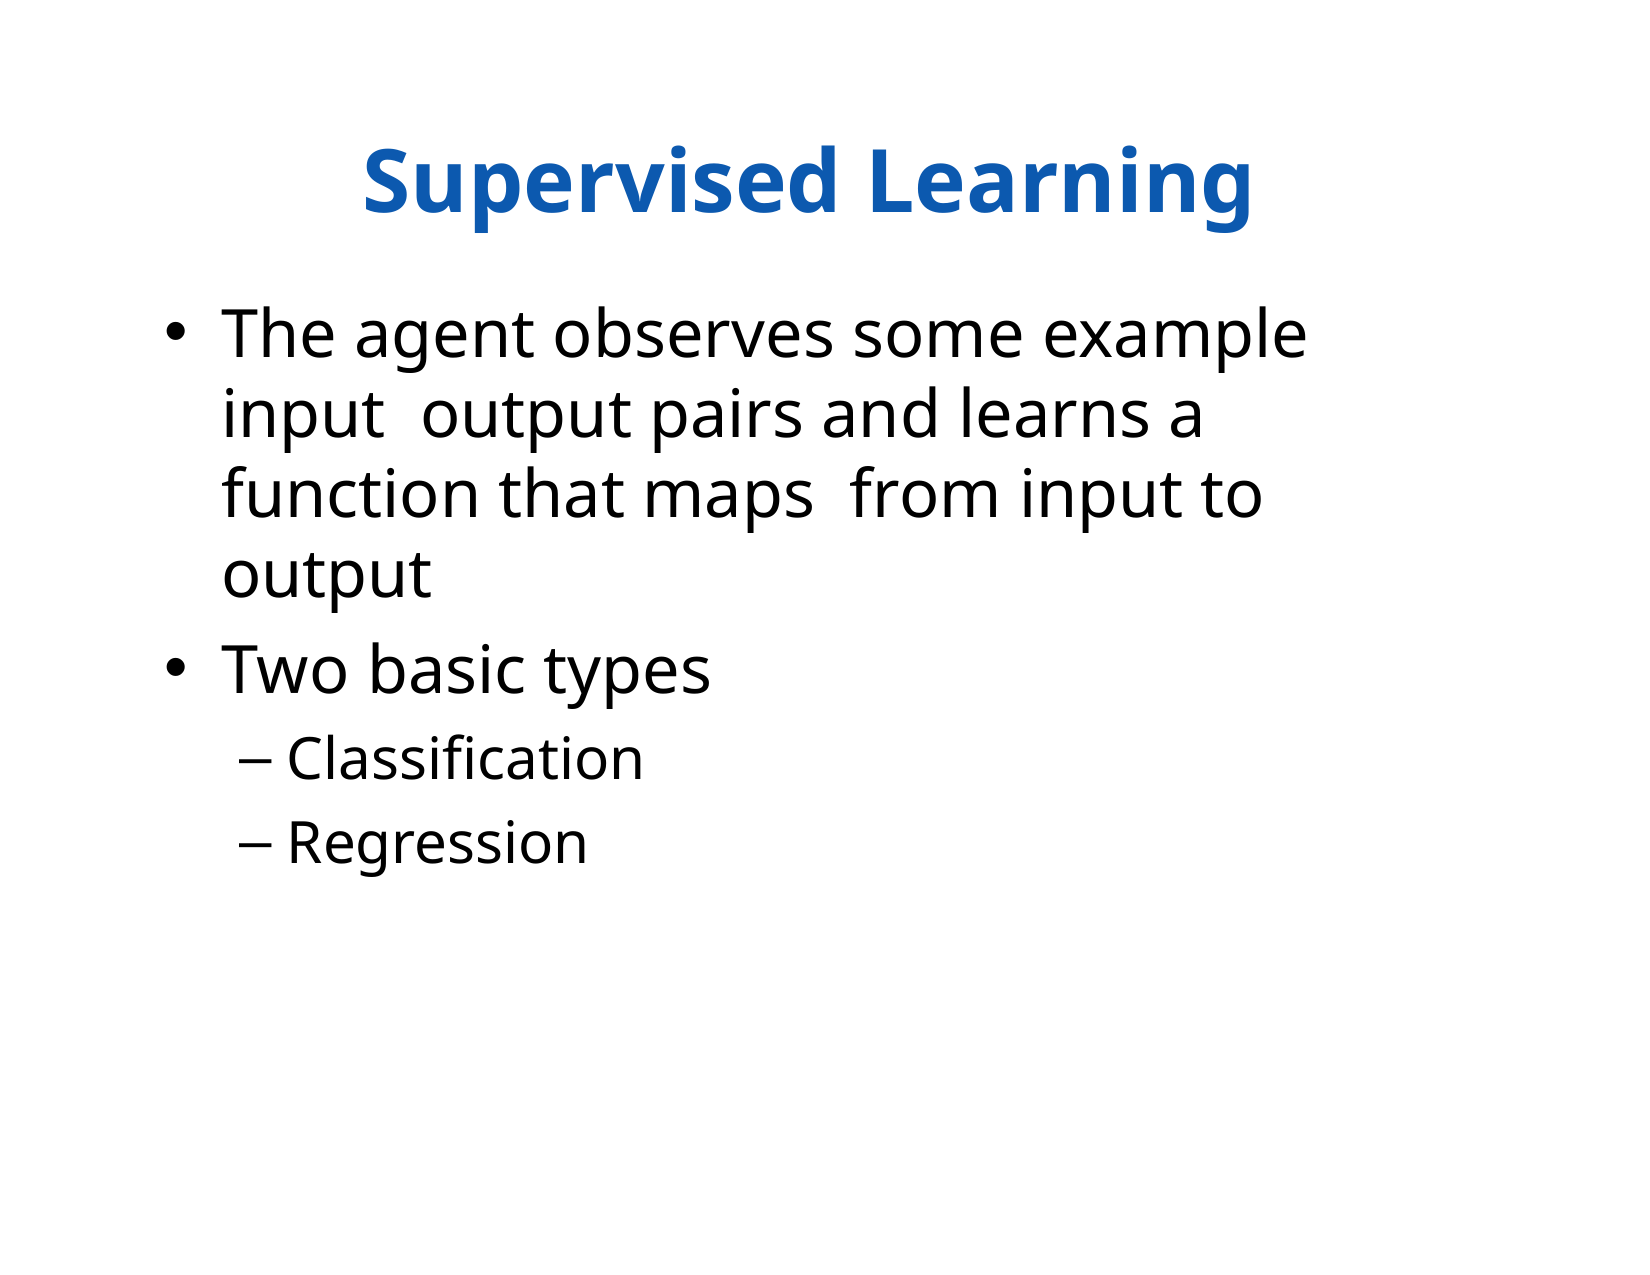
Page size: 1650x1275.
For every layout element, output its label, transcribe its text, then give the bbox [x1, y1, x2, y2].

title Supervised Learning [360, 122, 1290, 288]
text_box The agent observes some example input output pairs and learns a function that maps from input to output Two basic types Classification Regression [162, 288, 1470, 875]
